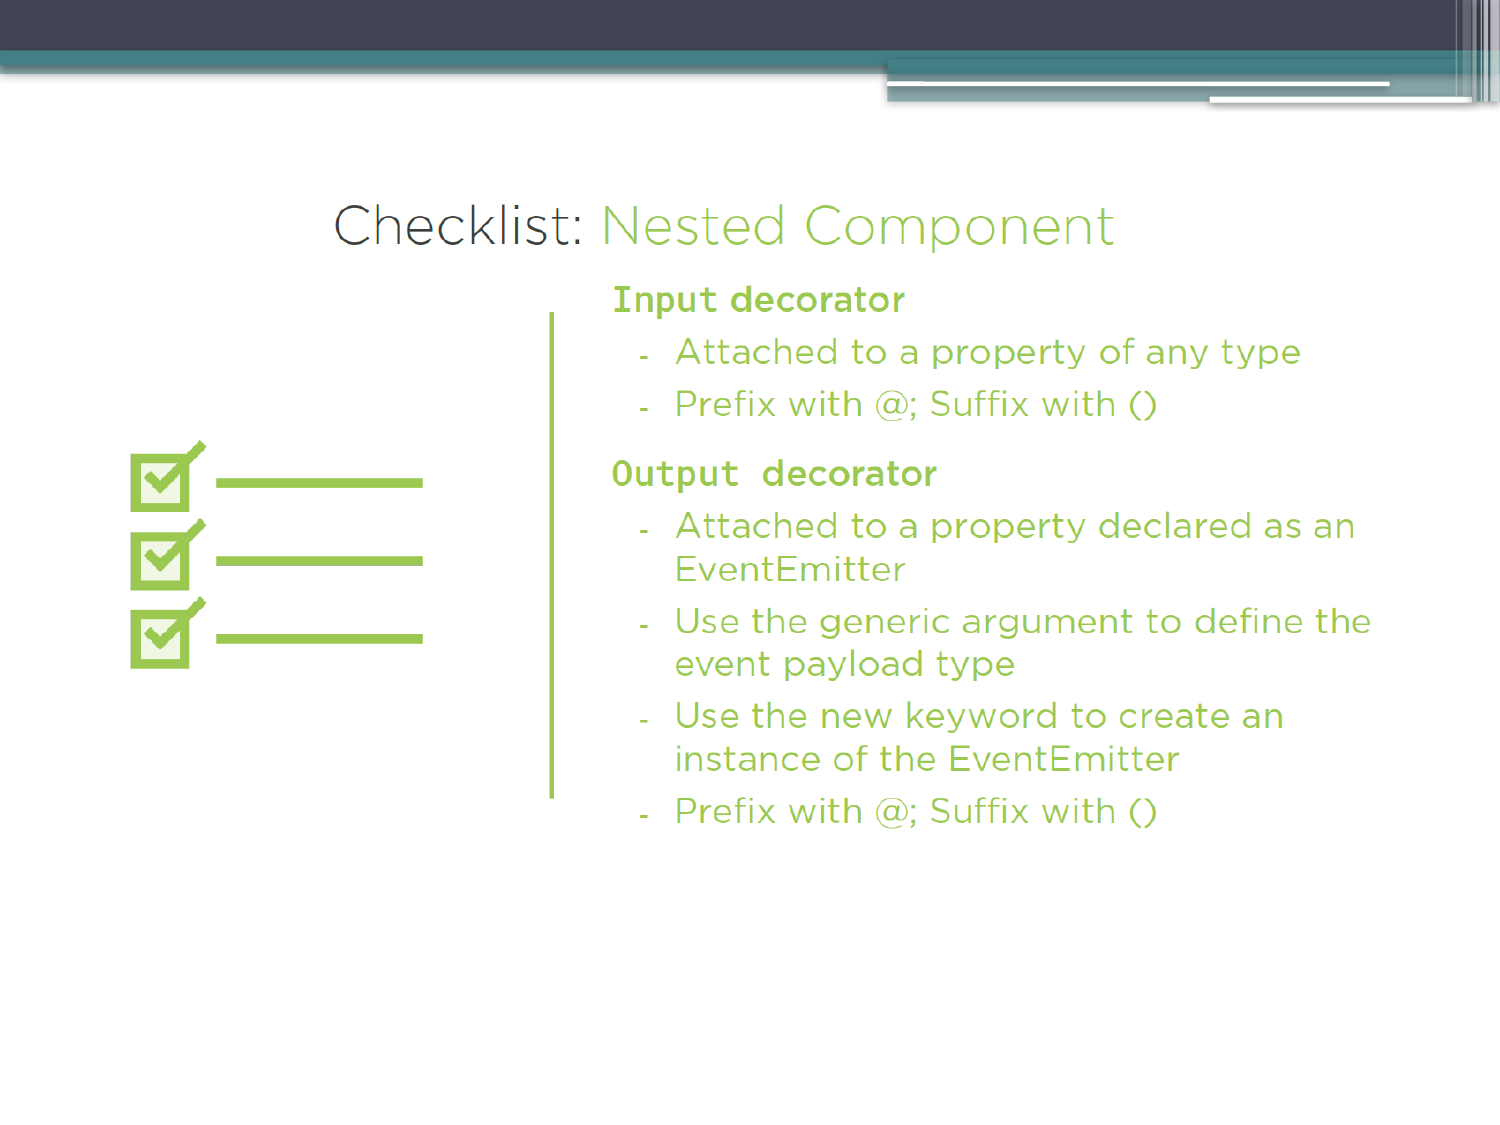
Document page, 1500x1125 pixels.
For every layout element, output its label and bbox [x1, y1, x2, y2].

list [62, 187, 1413, 851]
